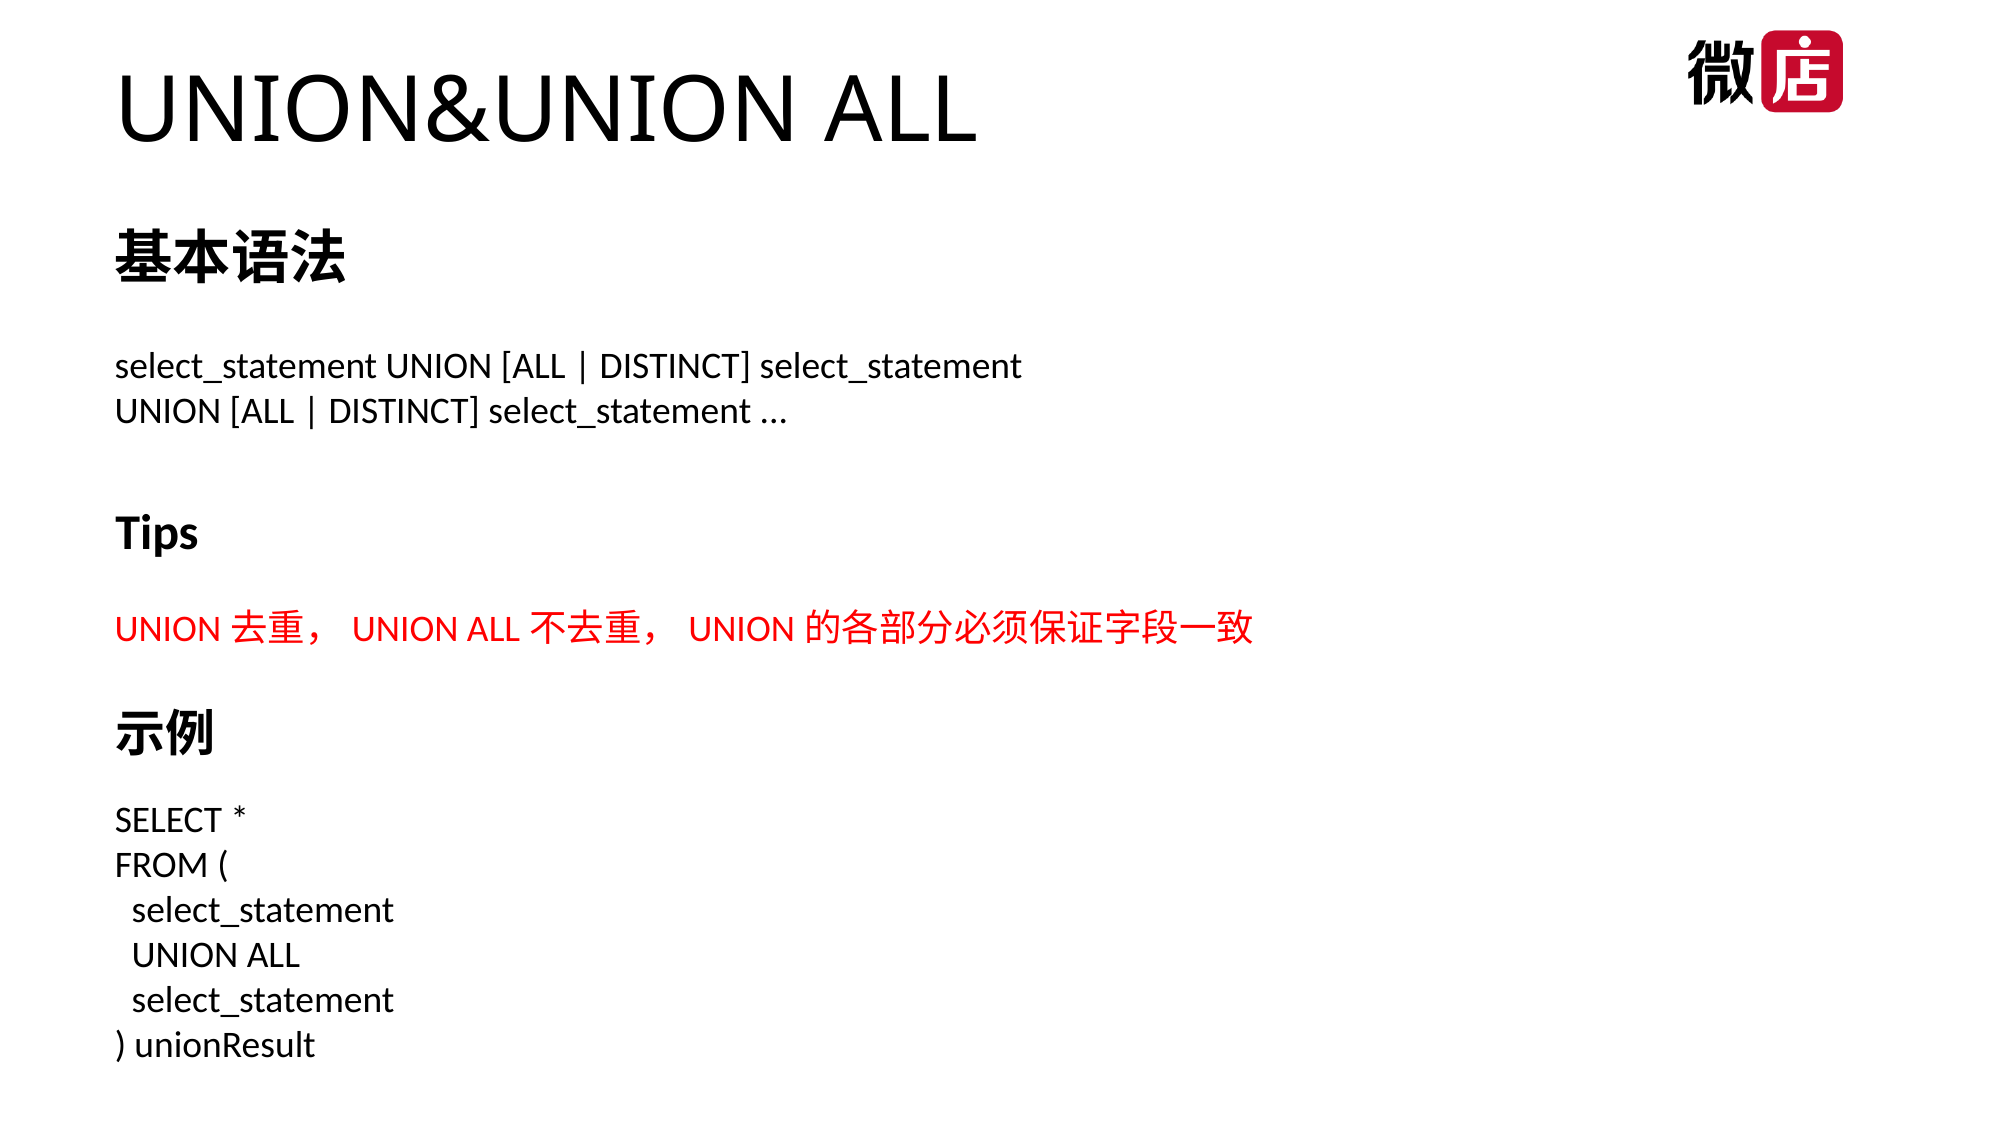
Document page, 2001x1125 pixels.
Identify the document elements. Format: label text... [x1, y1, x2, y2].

text_box select_statement UNION [ALL | DISTINCT] select_statement UNION [ALL | DISTINCT] select_statement ... [99, 333, 1099, 439]
text_box 示例 [100, 694, 231, 770]
title UNION&UNION ALL [99, 47, 1830, 178]
text_box SELECT * FROM ( select_statement UNION ALL select_statement ) unionResult [99, 787, 862, 1073]
picture [1681, 27, 1848, 116]
text_box 基本语法 [99, 212, 557, 298]
text_box Tips [100, 492, 214, 567]
text_box UNION去重，UNION ALL不去重，UNION的各部分必须保证字段一致 [99, 596, 1409, 656]
